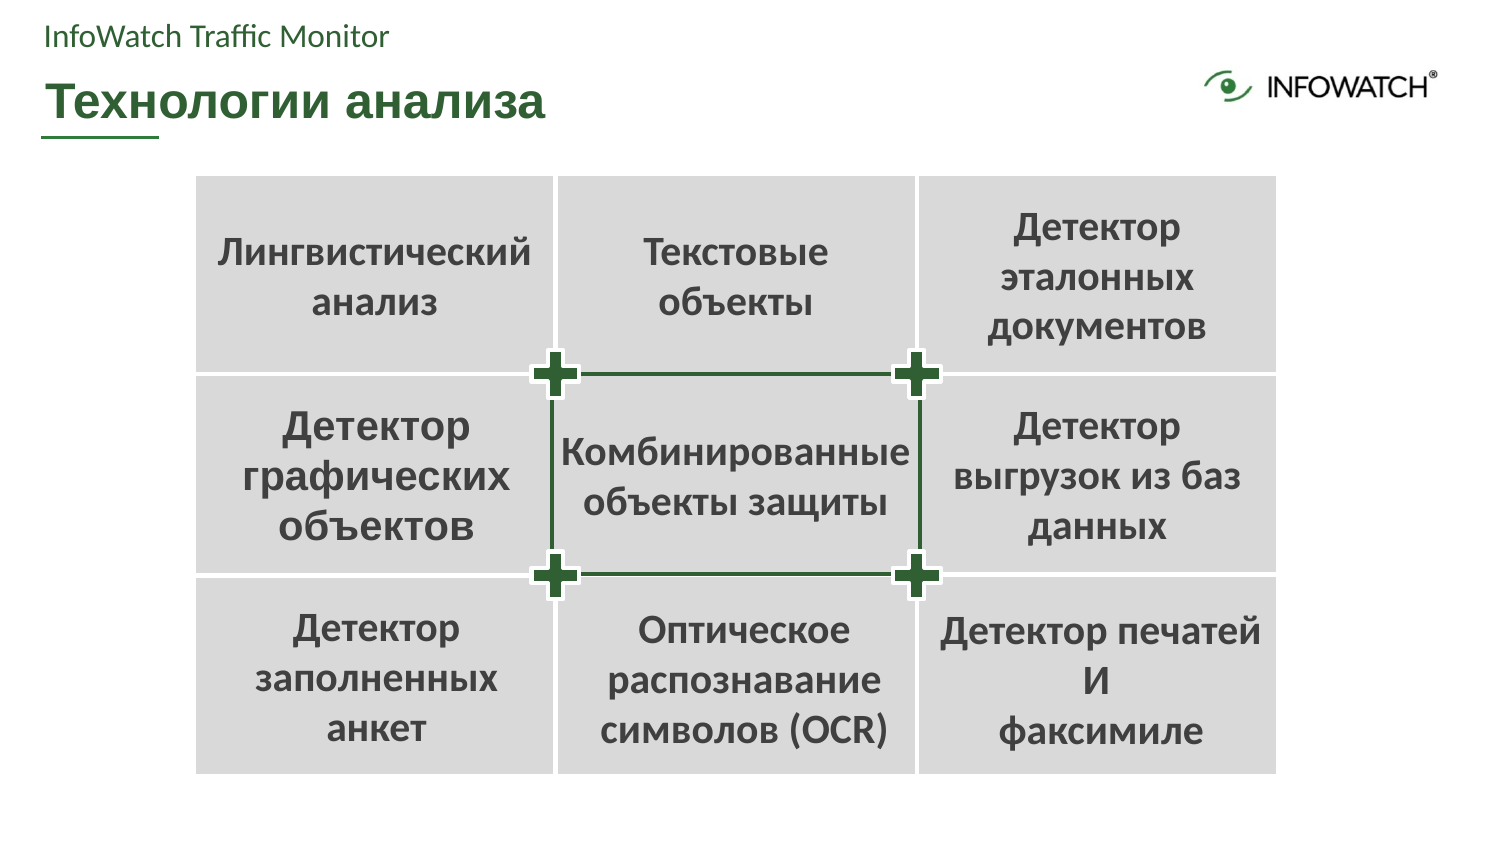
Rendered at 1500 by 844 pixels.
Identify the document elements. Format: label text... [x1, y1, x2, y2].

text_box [193, 173, 1279, 777]
picture [1187, 55, 1442, 118]
text_box Технологии анализа [30, 61, 561, 137]
